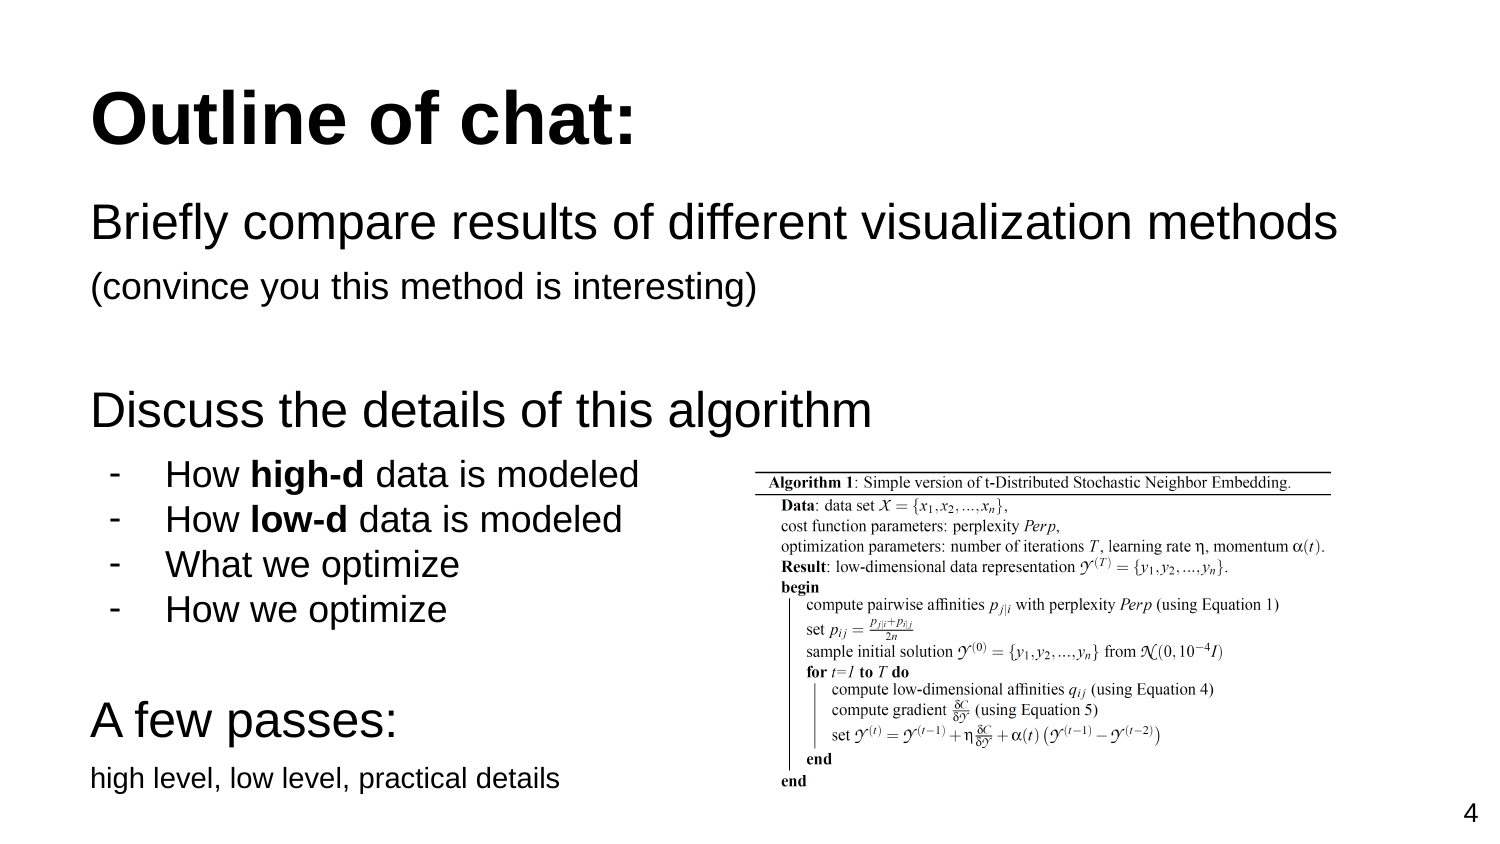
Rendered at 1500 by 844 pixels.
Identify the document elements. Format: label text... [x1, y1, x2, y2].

picture [751, 465, 1331, 793]
slide_number 4 [1403, 779, 1494, 844]
list Briefly compare results of different visualization methods (convince you this method is interesting) Discuss the details of this algorithm How high-d data is modeled How low-d data is modeled What we optimize How we optimize A few passes: high level, low level, practical details [75, 174, 1425, 786]
title Outline of chat: [75, 33, 1425, 174]
